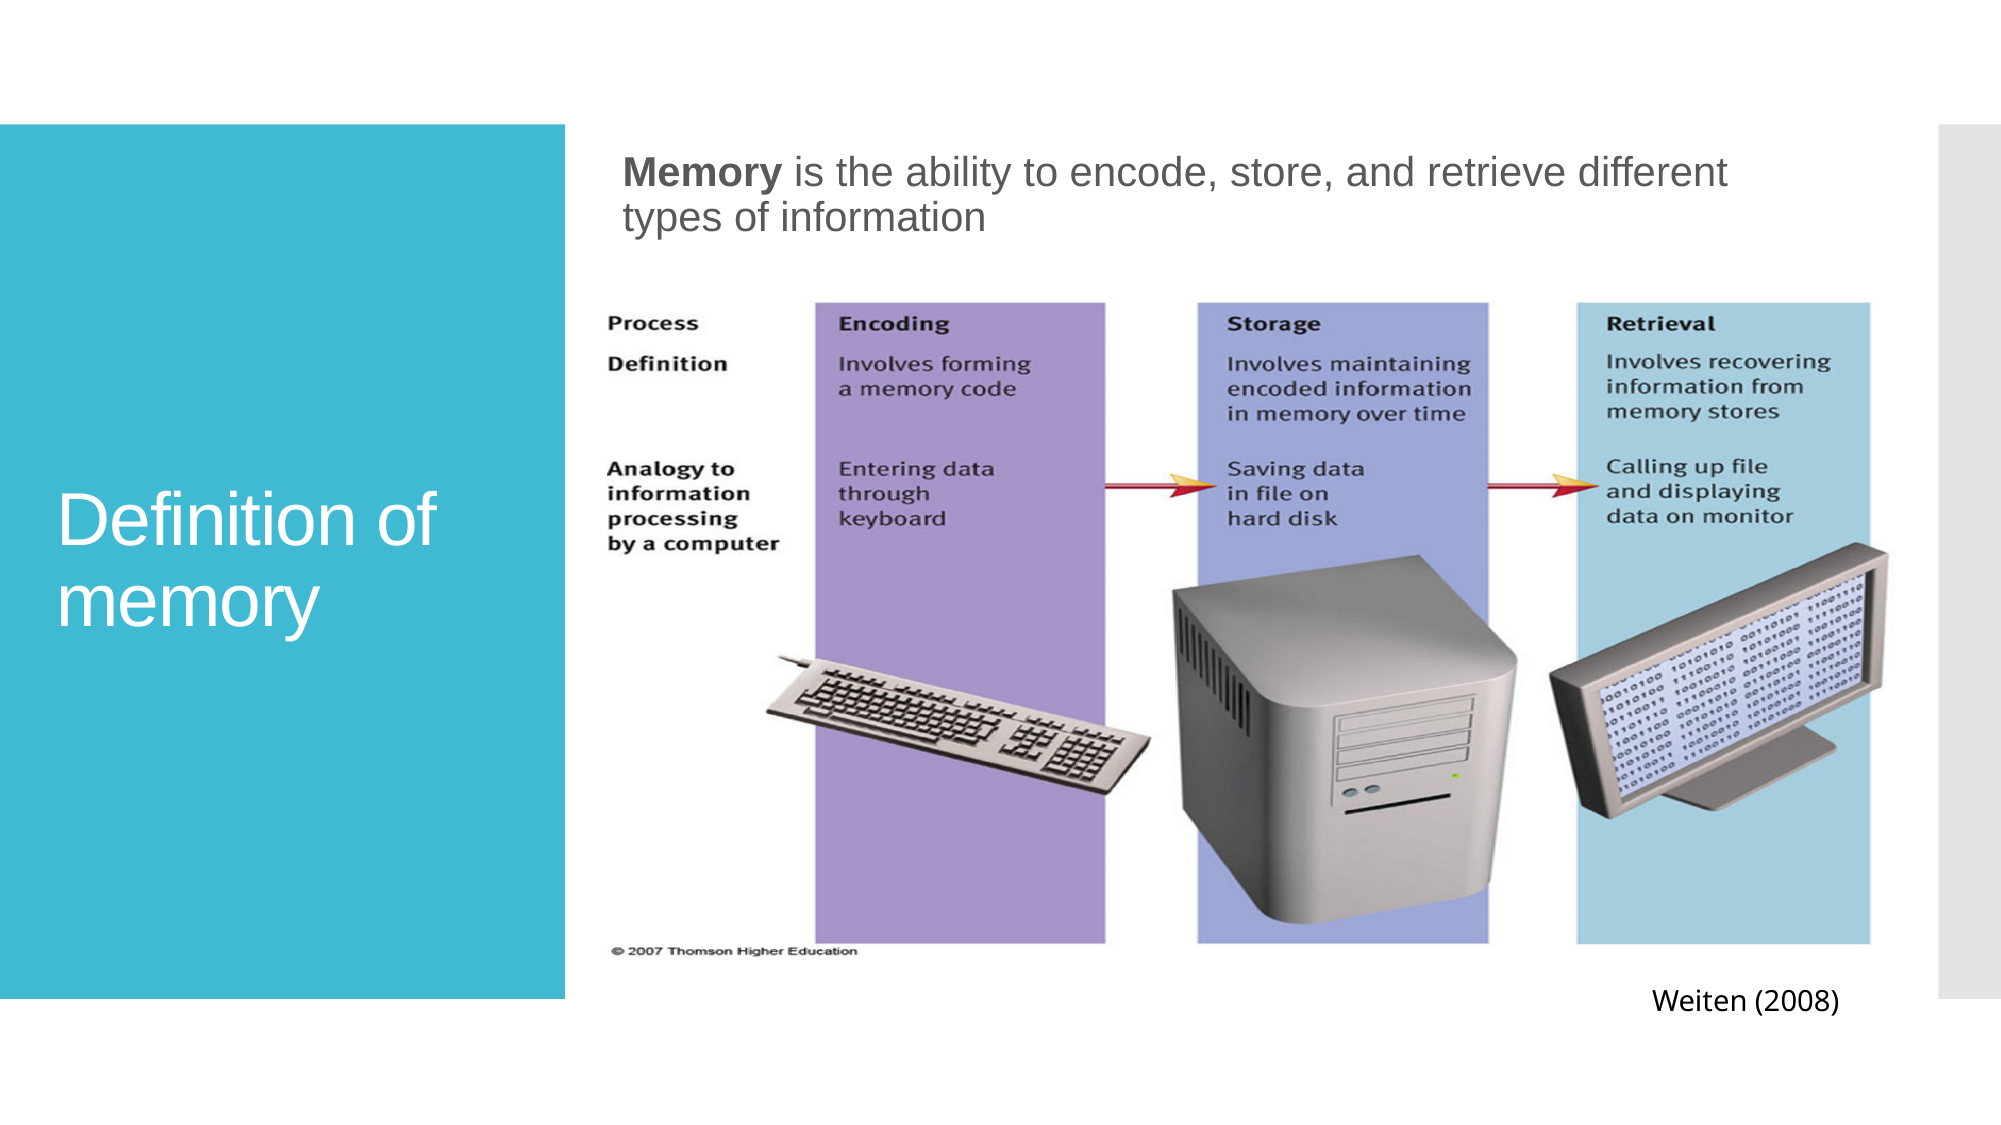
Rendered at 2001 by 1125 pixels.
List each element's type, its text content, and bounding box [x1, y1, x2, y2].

picture [607, 300, 1896, 957]
list Memory is the ability to encode, store, and retrieve different types of information [607, 108, 1808, 282]
text_box Weiten (2008) [1637, 975, 1896, 1025]
title Definition of memory [41, 184, 525, 940]
